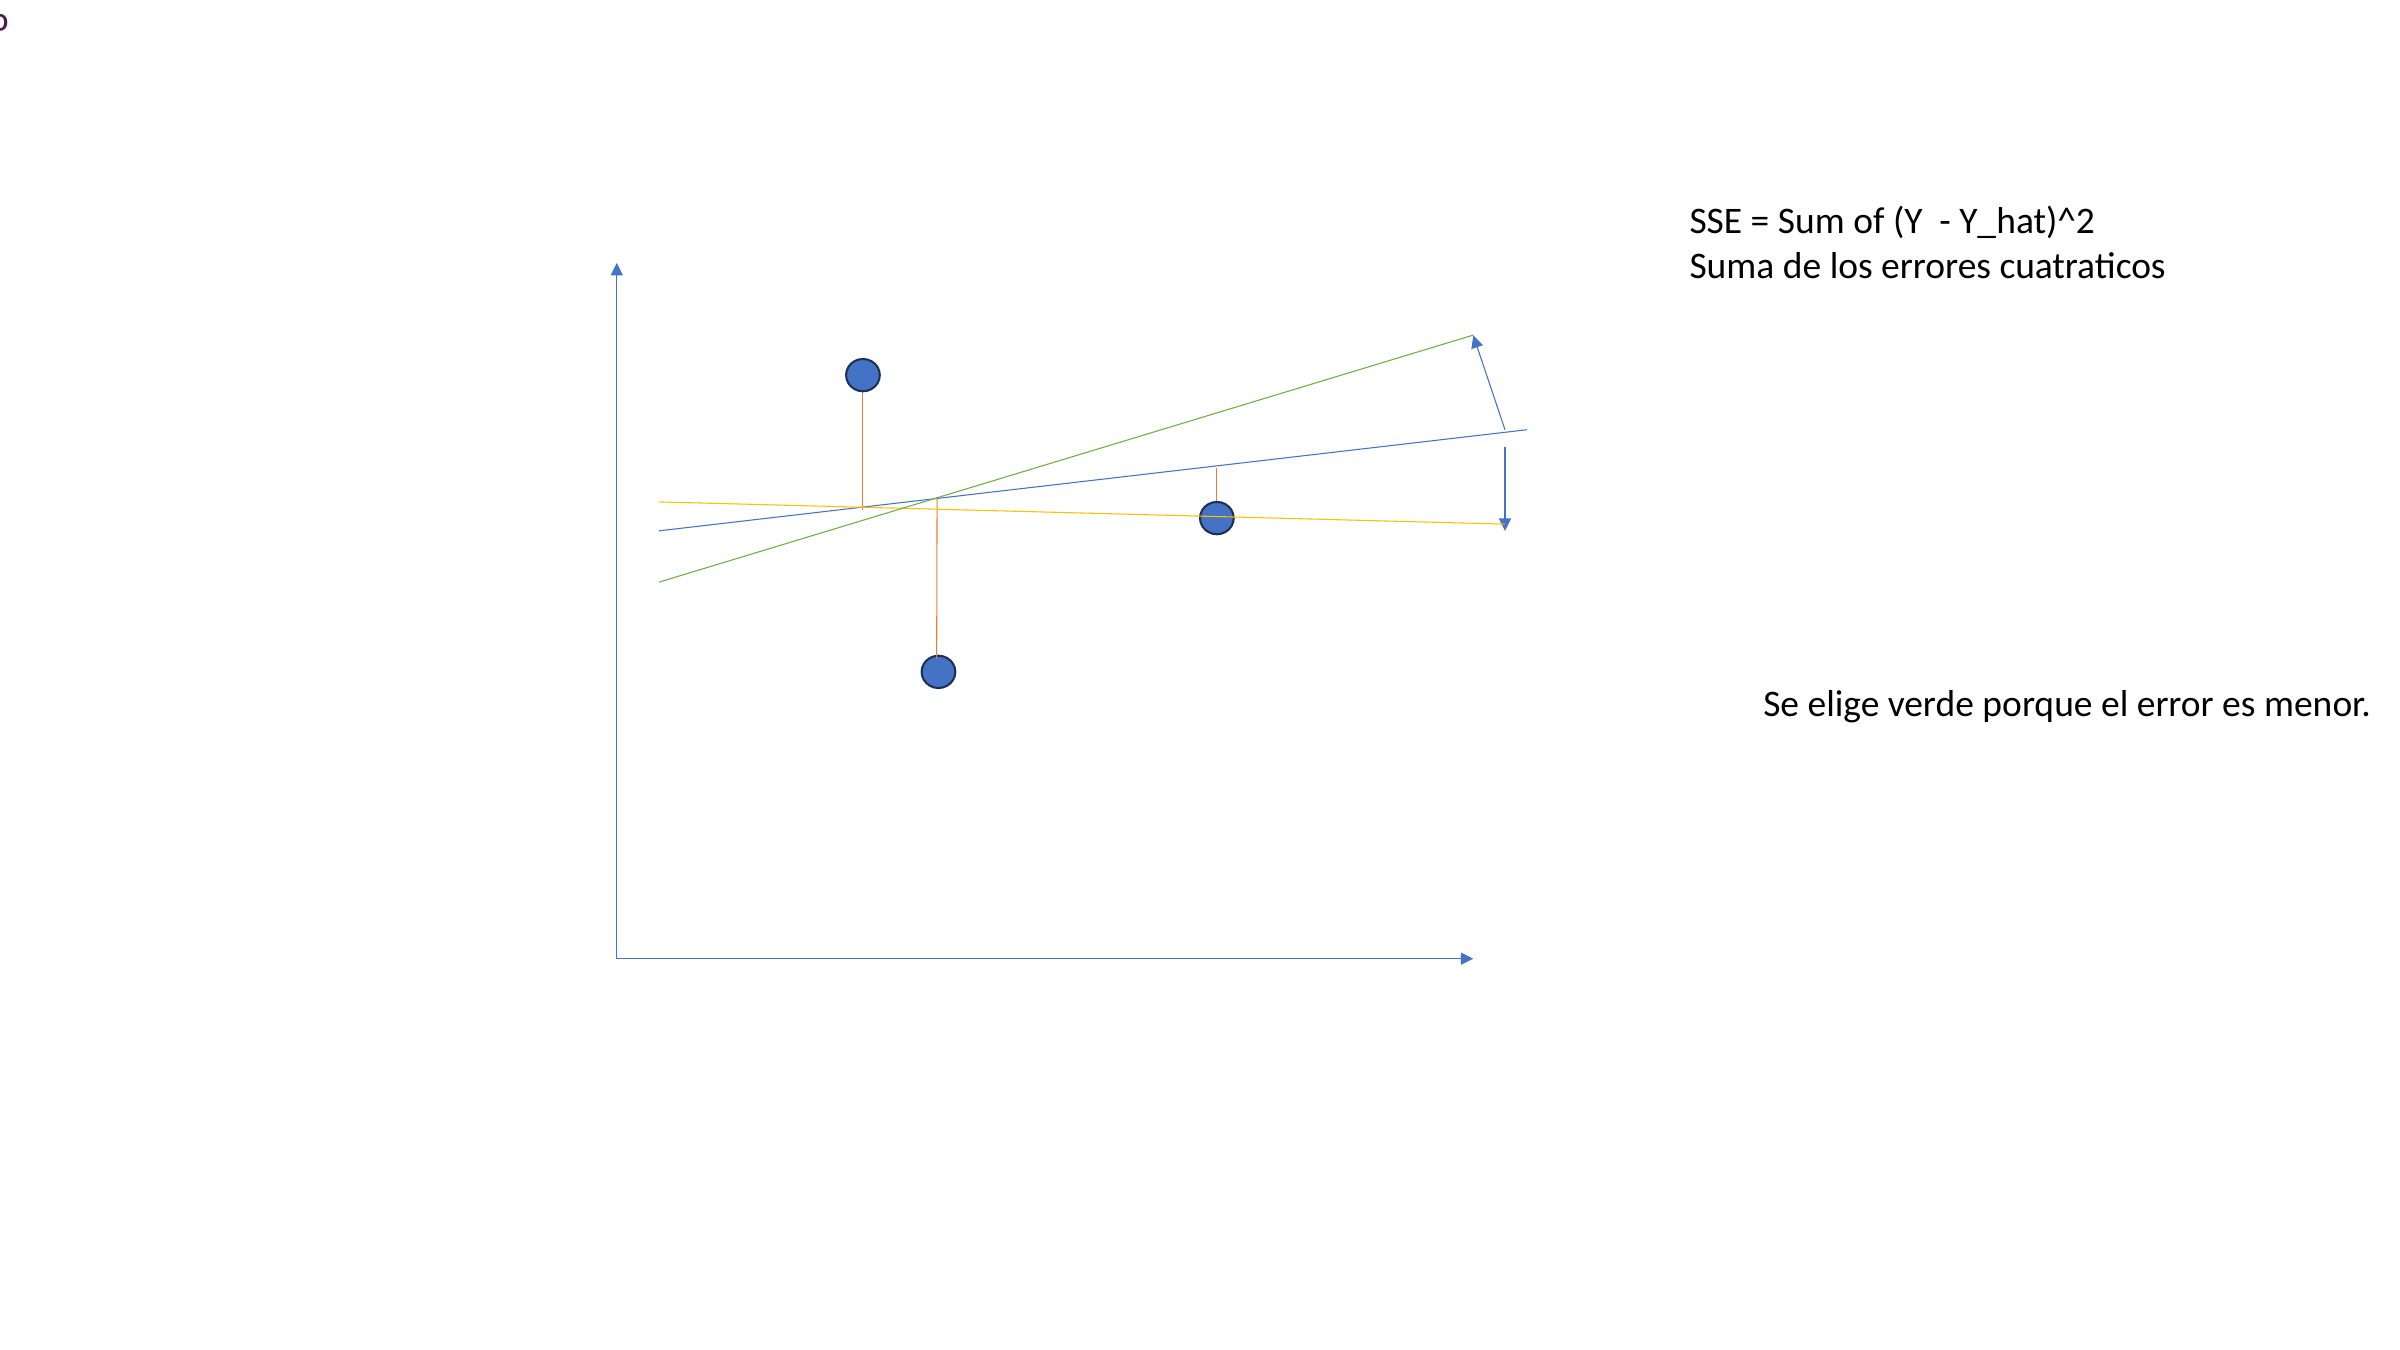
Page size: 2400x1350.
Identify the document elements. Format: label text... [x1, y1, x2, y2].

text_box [1474, 335, 1505, 430]
text_box [920, 654, 957, 690]
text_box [658, 335, 1474, 583]
text_box SSE = Sum of (Y - Y_hat)^2 Suma de los errores cuatraticos [1674, 188, 2182, 294]
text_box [1474, 501, 1506, 525]
text_box Se elige verde porque el error es menor. [1748, 671, 2387, 732]
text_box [1474, 429, 1527, 531]
